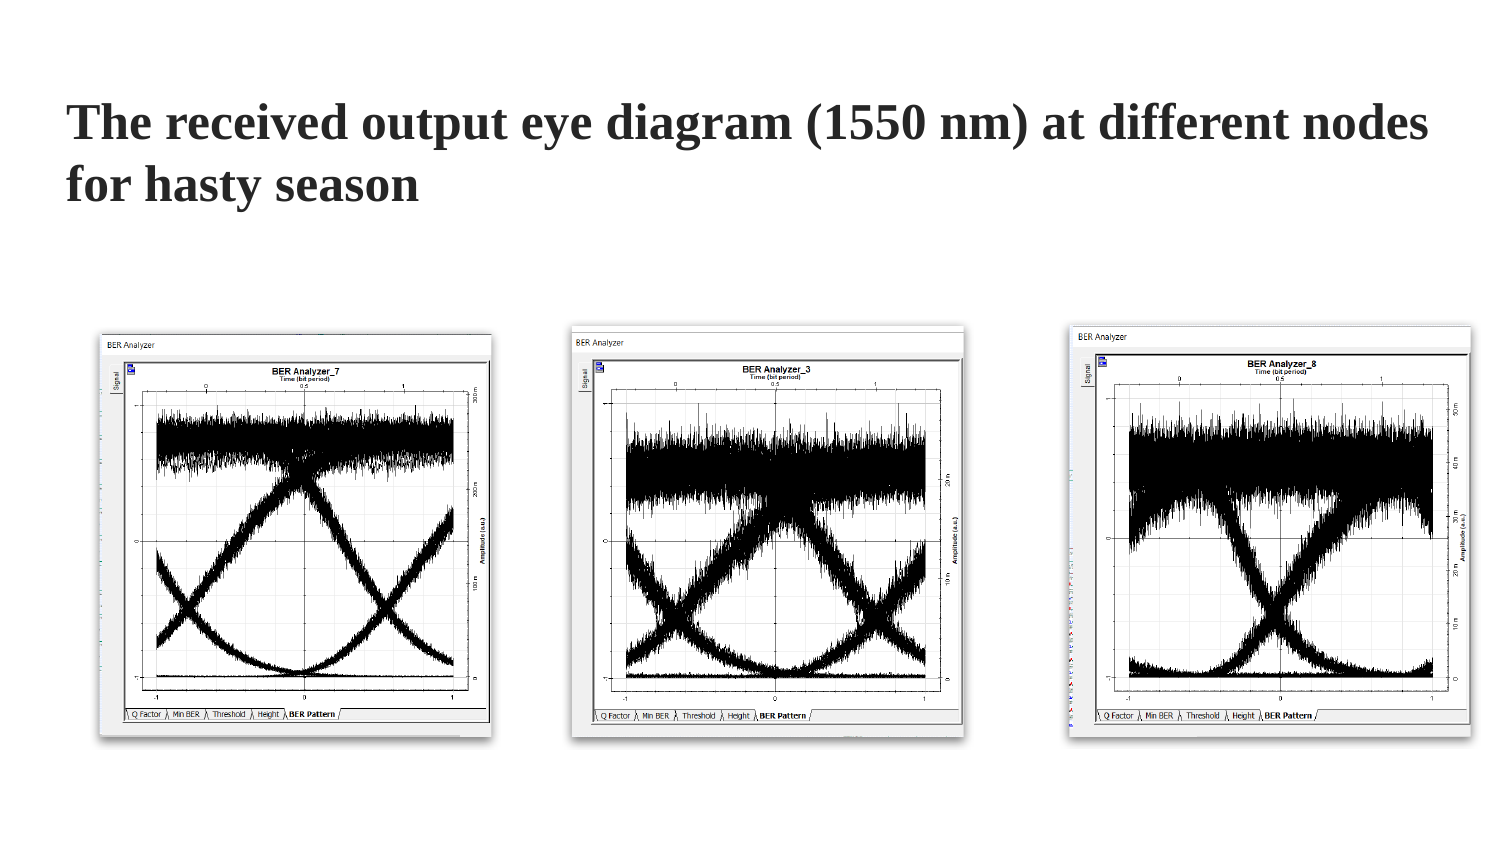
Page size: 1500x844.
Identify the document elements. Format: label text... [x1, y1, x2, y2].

title The received output eye diagram (1550 nm) at different nodes for hasty season [51, 72, 1449, 167]
picture [571, 325, 964, 737]
picture [99, 333, 492, 737]
picture [1069, 325, 1471, 737]
